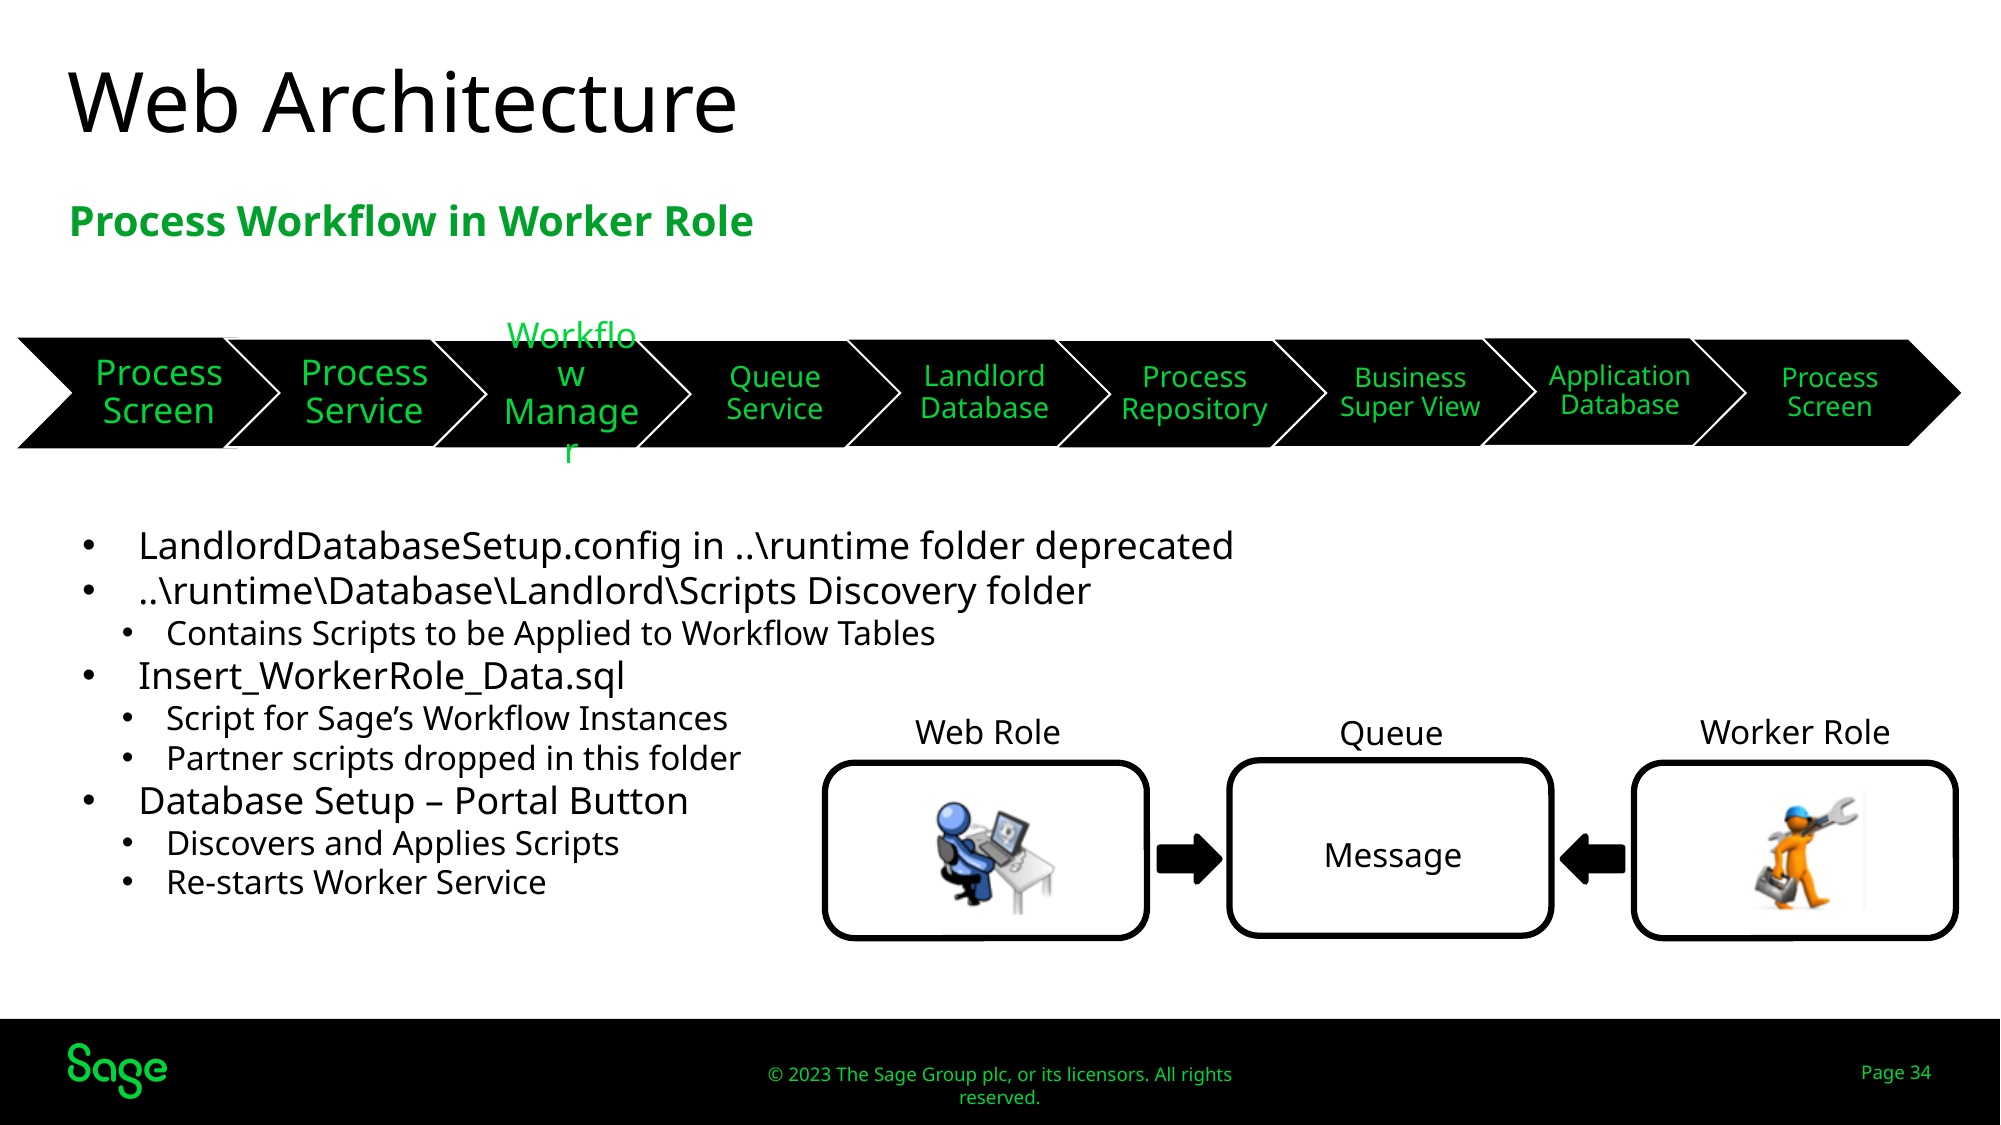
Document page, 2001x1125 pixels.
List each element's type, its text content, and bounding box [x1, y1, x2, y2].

text_box [1561, 835, 1624, 883]
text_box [1271, 252, 2000, 534]
slide_number Page 34 [1809, 1043, 1947, 1104]
text_box Queue [1339, 712, 1543, 763]
list Process Workflow in Worker Role [68, 186, 1930, 253]
text_box [1632, 761, 1957, 940]
text_box Message [1323, 834, 1527, 881]
text_box Worker Role [1700, 711, 1903, 757]
picture [922, 792, 1068, 923]
text_box Web Role [914, 711, 1118, 757]
text_box [1158, 835, 1221, 883]
text_box [823, 761, 1148, 940]
text_box [1228, 759, 1553, 937]
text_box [636, 253, 1397, 536]
title Web Architecture [67, 49, 1930, 147]
picture [68, 1043, 167, 1099]
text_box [19, 252, 781, 534]
picture [1728, 784, 1879, 917]
text_box LandlordDatabaseSetup.config in ..\runtime folder deprecated ..\runtime\Database\Landlord\Scripts Discovery folder Contains Scripts to be Applied to Workflow Tables Insert_WorkerRole_Data.sql Script for Sage’s Workflow Instances Partner scripts dropped in this folder Database Setup – Portal Button Discovers and Applies Scripts Re-starts Worker Service [67, 534, 1850, 949]
